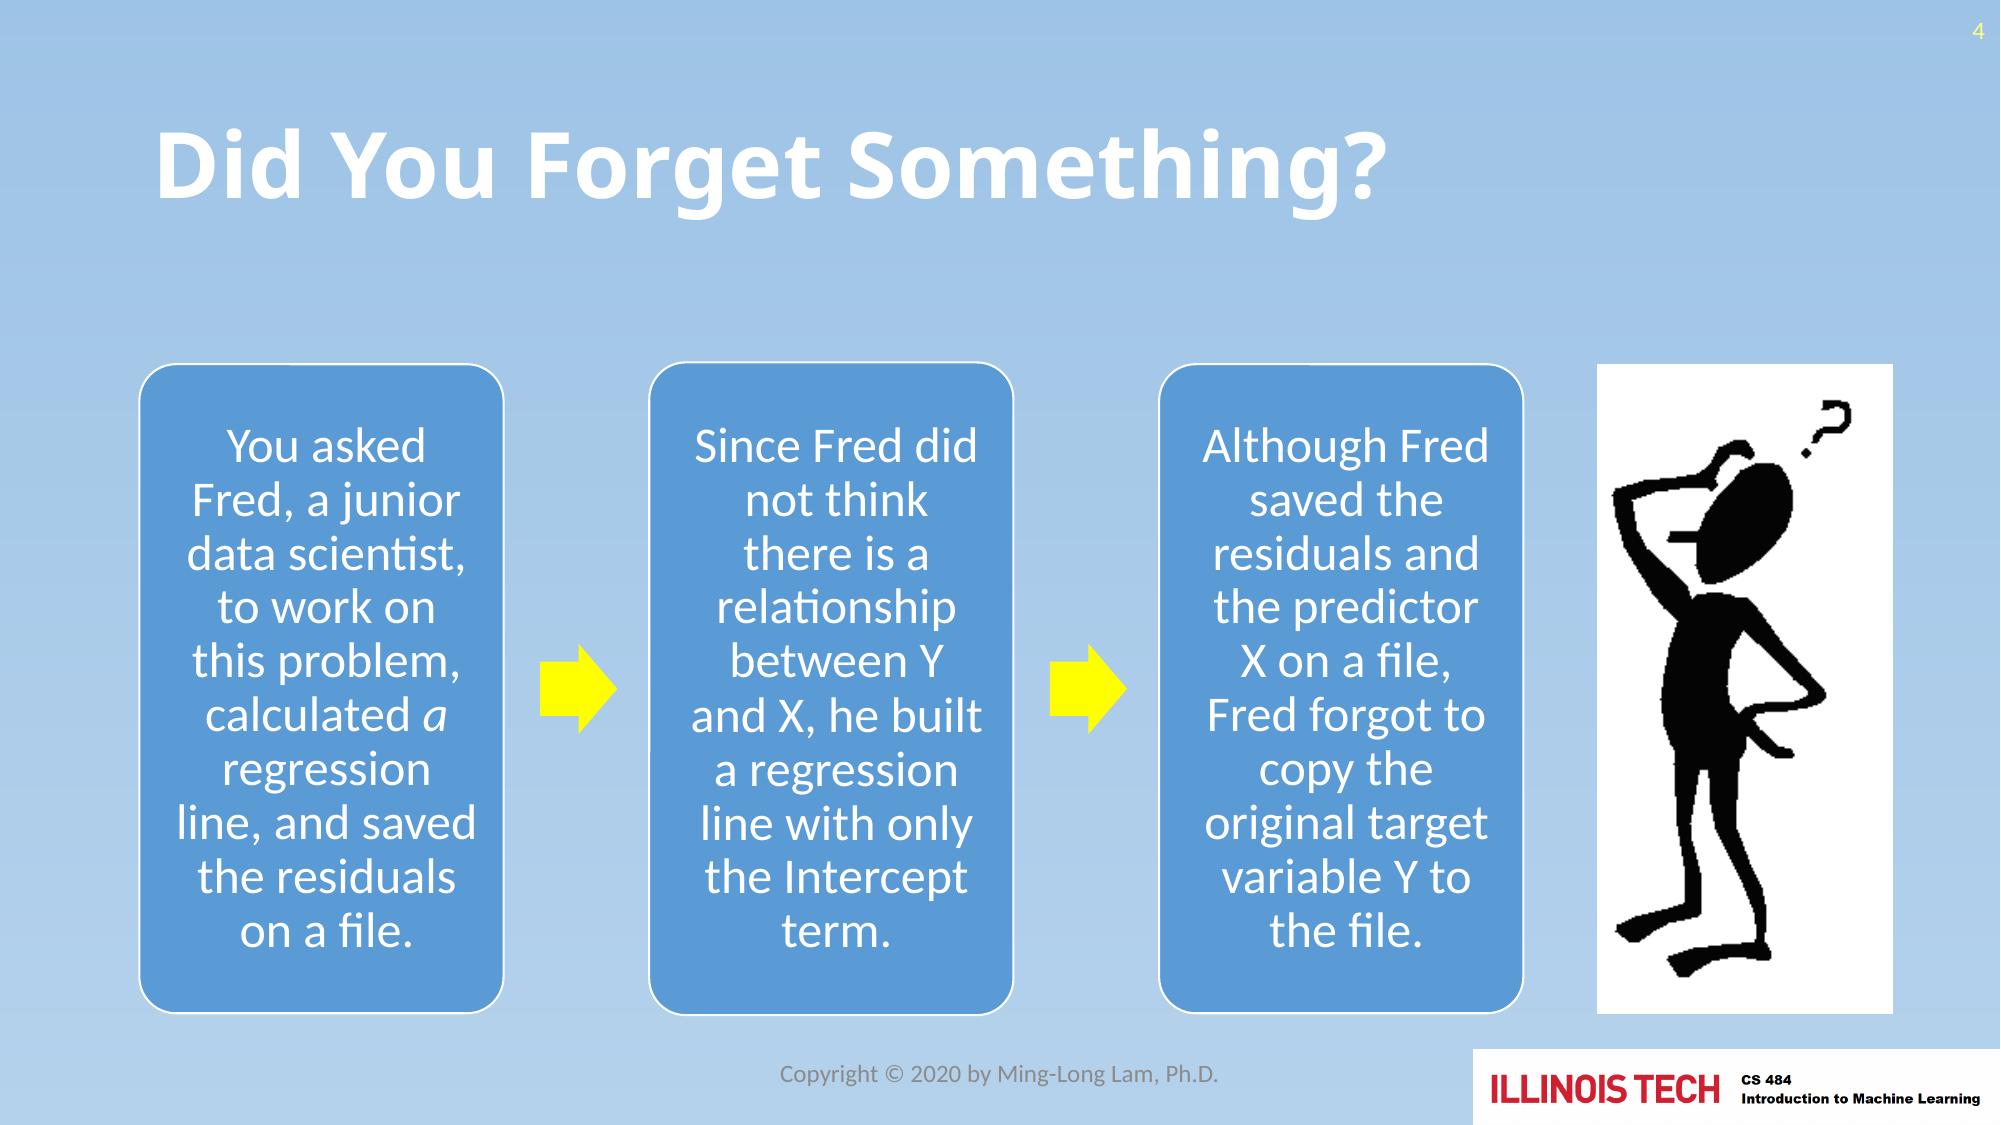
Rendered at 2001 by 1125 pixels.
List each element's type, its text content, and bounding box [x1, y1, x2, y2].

slide_number 4 [1550, 0, 2000, 60]
footer Copyright © 2020 by Ming-Long Lam, Ph.D. [662, 1042, 1338, 1103]
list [137, 364, 1526, 1014]
picture [1597, 364, 1893, 1014]
picture [1473, 1049, 2000, 1125]
title Did You Forget Something? [137, 59, 1863, 278]
